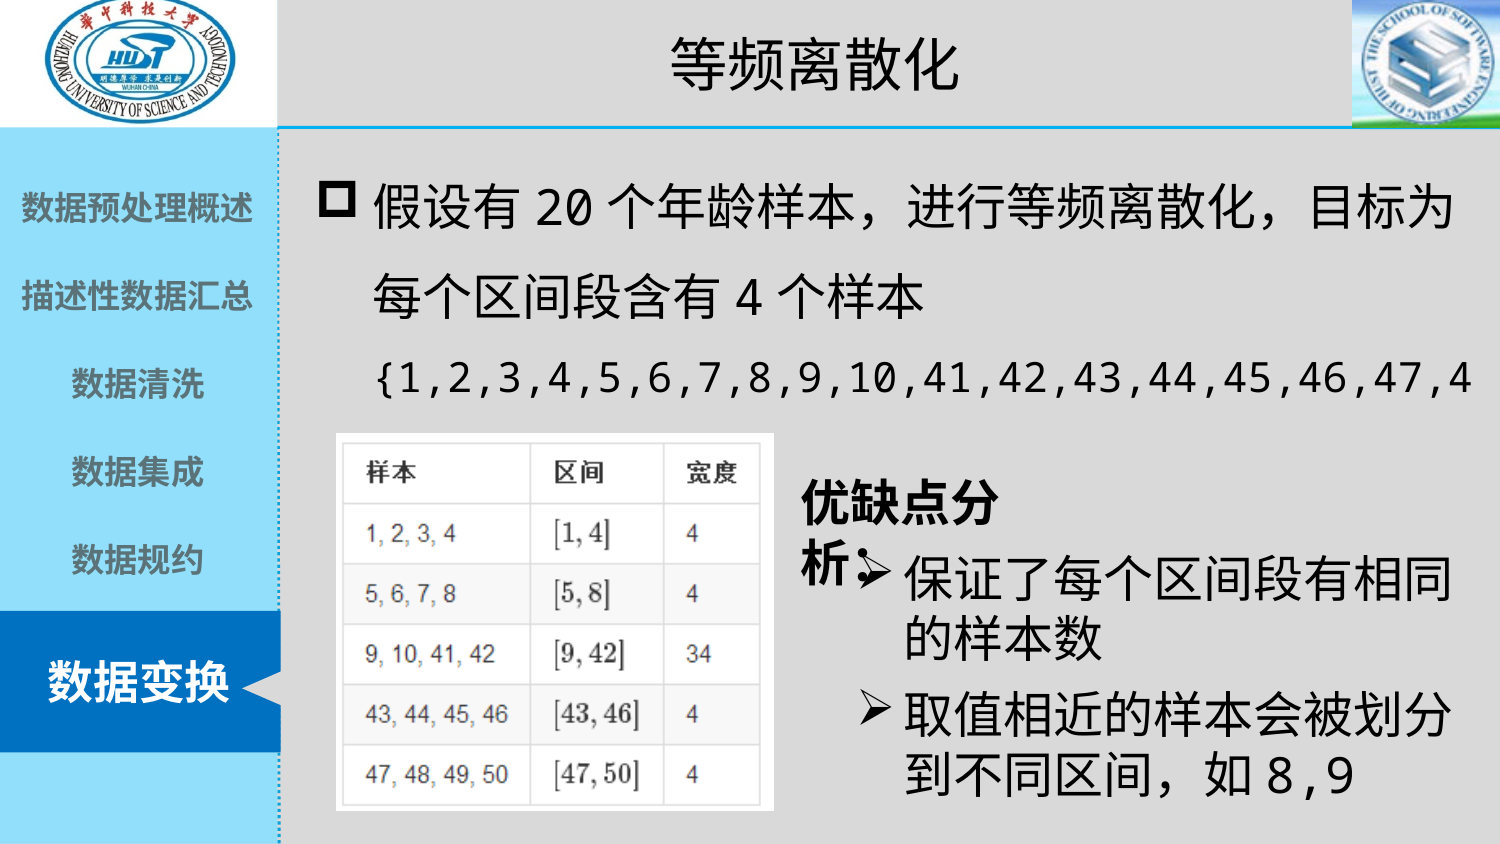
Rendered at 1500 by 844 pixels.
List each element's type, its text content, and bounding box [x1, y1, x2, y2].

picture [38, 0, 242, 127]
picture [336, 433, 774, 811]
text_box 等频离散化 [277, 0, 1353, 127]
text_box 假设有20个年龄样本，进行等频离散化，目标为每个区间段含有4个样本{1,2,3,4,5,6,7,8,9,10,41,42,43,44,45,46,47,48,49,50} [301, 138, 1496, 484]
picture [1353, 0, 1500, 127]
text_box 优缺点分析： [785, 464, 1105, 599]
text_box 保证了每个区间段有相同的样本数 [842, 539, 1483, 675]
text_box 取值相近的样本会被划分到不同区间，如8,9 [842, 676, 1483, 812]
